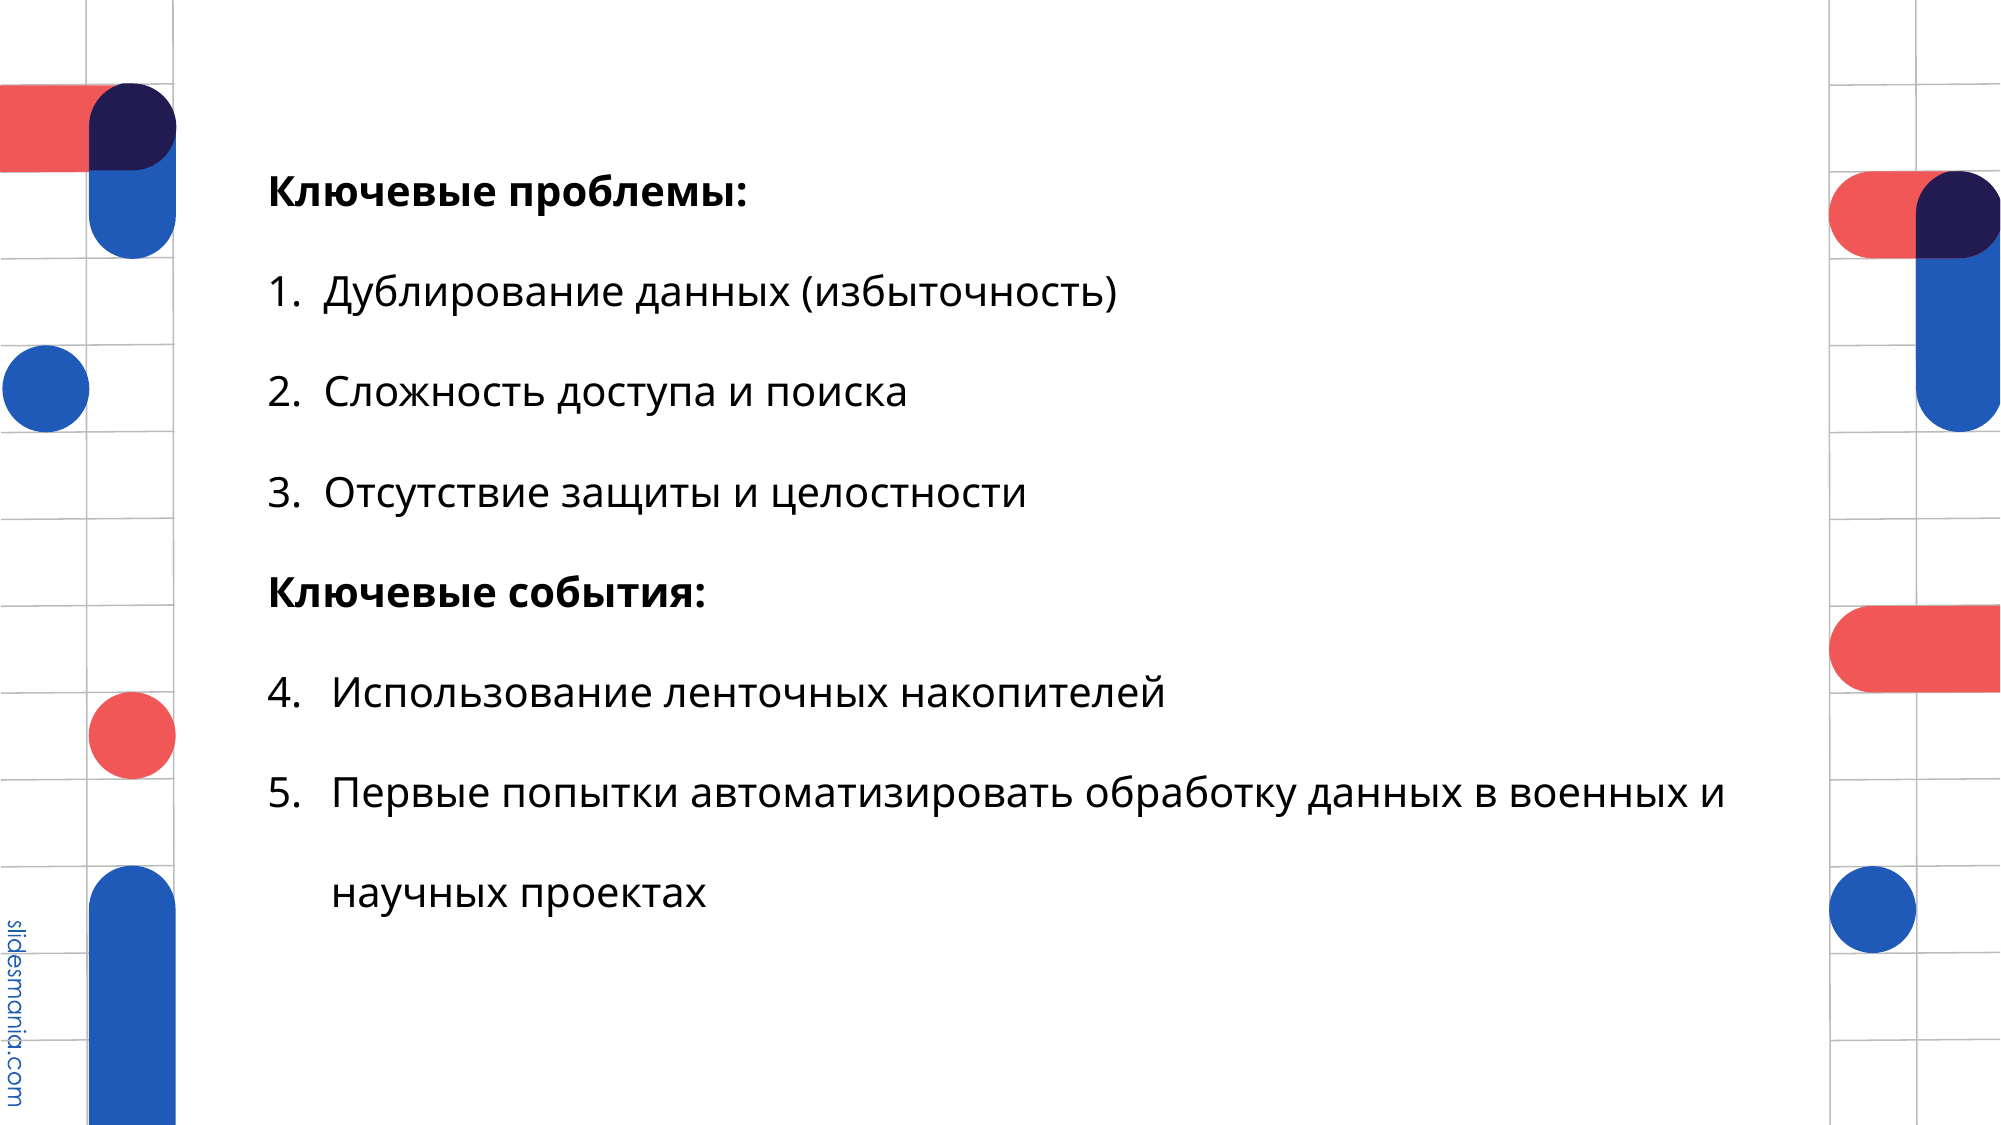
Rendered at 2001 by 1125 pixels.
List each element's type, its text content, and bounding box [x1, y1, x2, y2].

list Ключевые проблемы: Дублирование данных (избыточность) Сложность доступа и поиска Отсутствие защиты и целостности Ключевые события: Использование ленточных накопителей Первые попытки автоматизировать обработку данных в военных и научных проектах [235, 95, 1757, 968]
